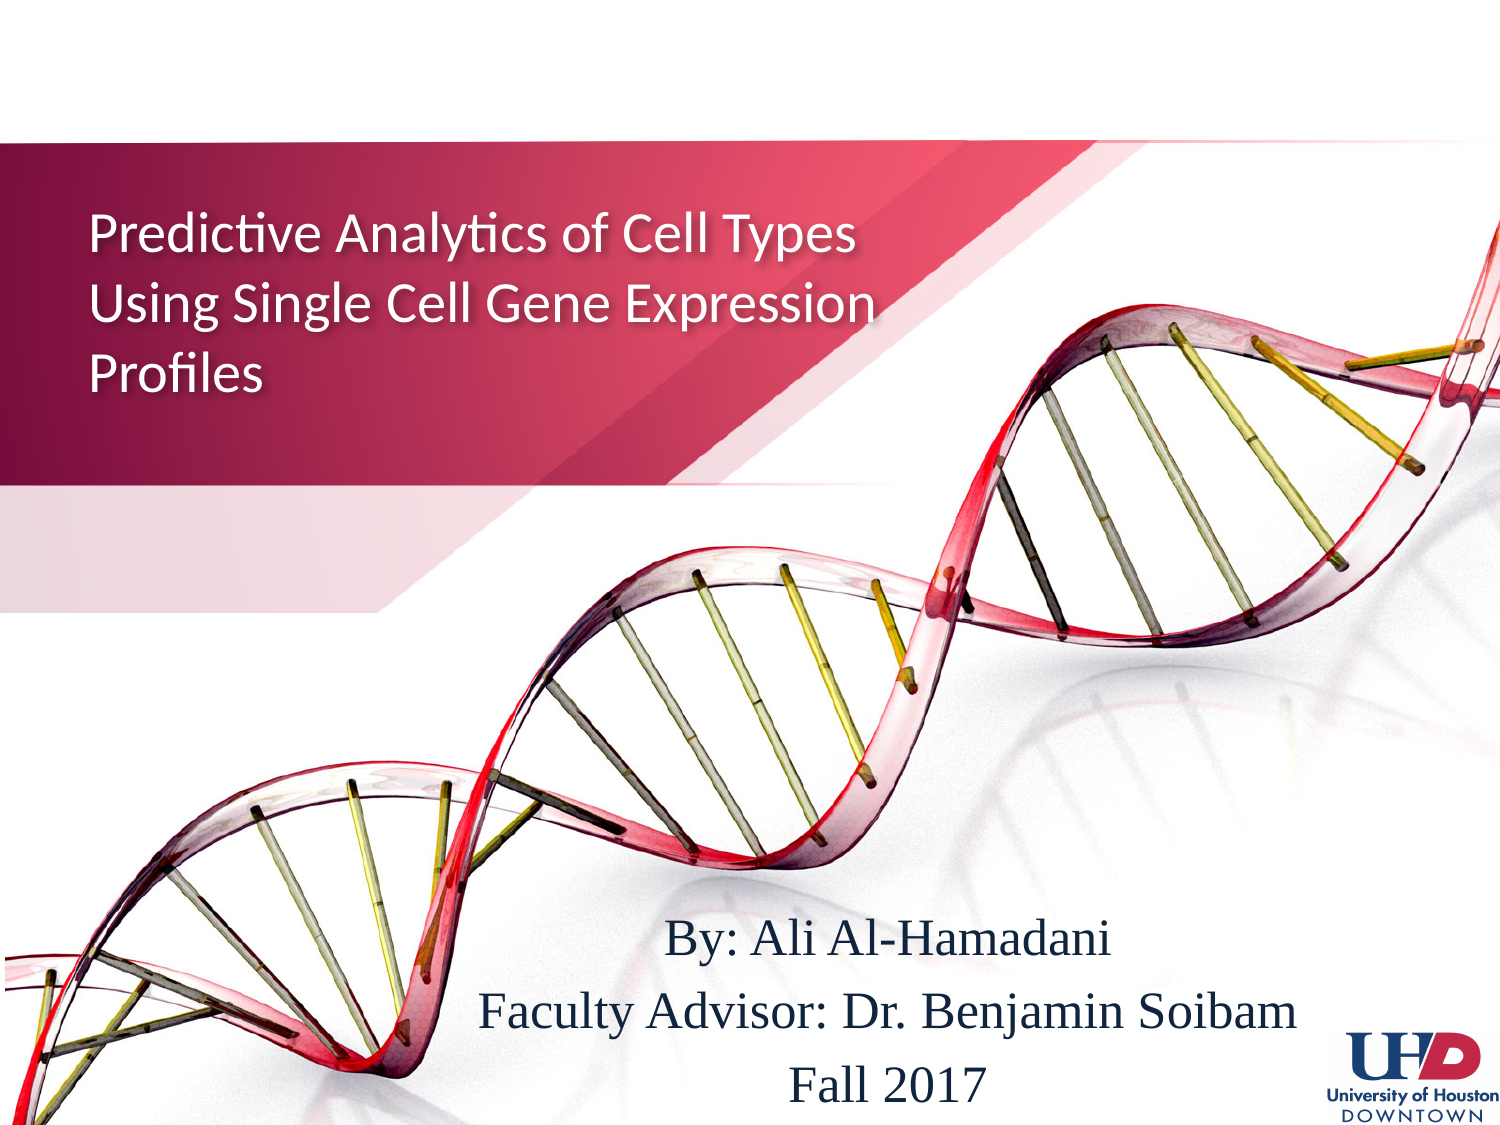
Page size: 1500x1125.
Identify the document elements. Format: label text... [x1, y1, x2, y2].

picture [0, 0, 1500, 1125]
title Predictive Analytics of Cell Types Using Single Cell Gene Expression Profiles [73, 186, 901, 413]
subtitle By: Ali Al-Hamadani Faculty Advisor: Dr. Benjamin Soibam Fall 2017 [363, 895, 1414, 1122]
